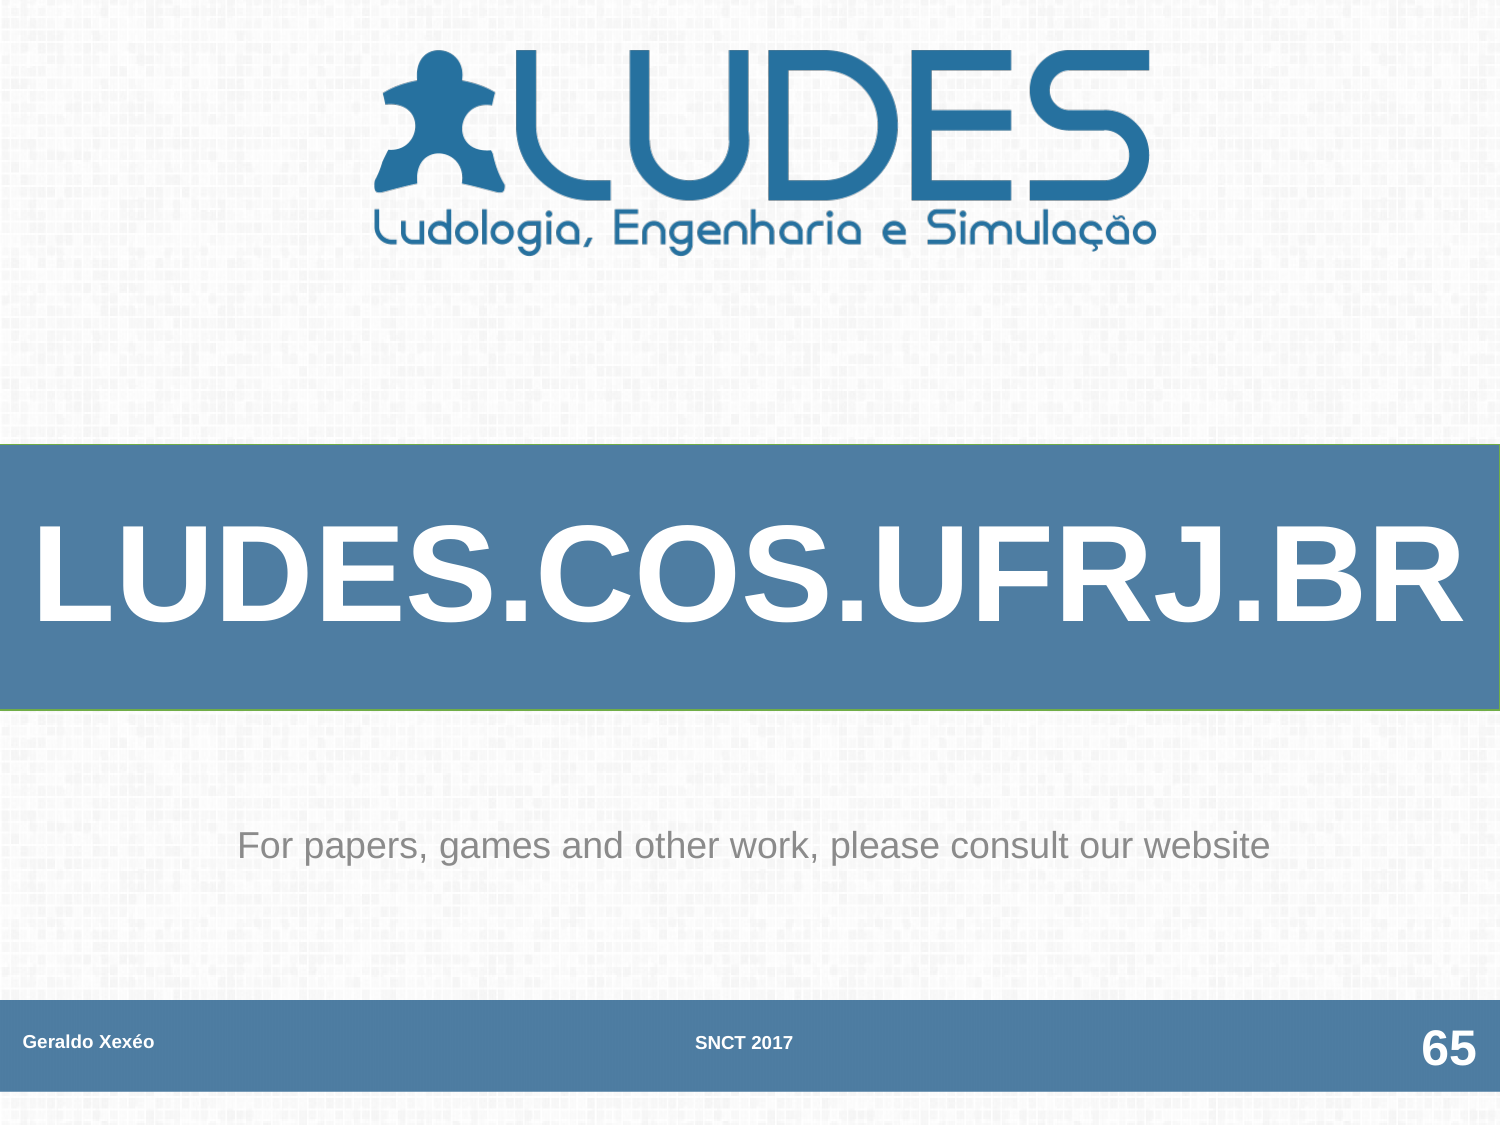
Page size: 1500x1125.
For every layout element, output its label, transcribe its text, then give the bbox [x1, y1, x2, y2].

picture [0, 711, 1500, 1125]
slide_number 65 [1297, 1021, 1492, 1069]
list For papers, games and other work, please consult our website [102, 720, 1406, 967]
title LUDES.COS.UFRJ.BR [0, 444, 1500, 711]
footer SNCT 2017 [526, 1018, 962, 1066]
picture [0, 0, 1500, 444]
slide_number Geraldo Xexéo [7, 1017, 203, 1066]
